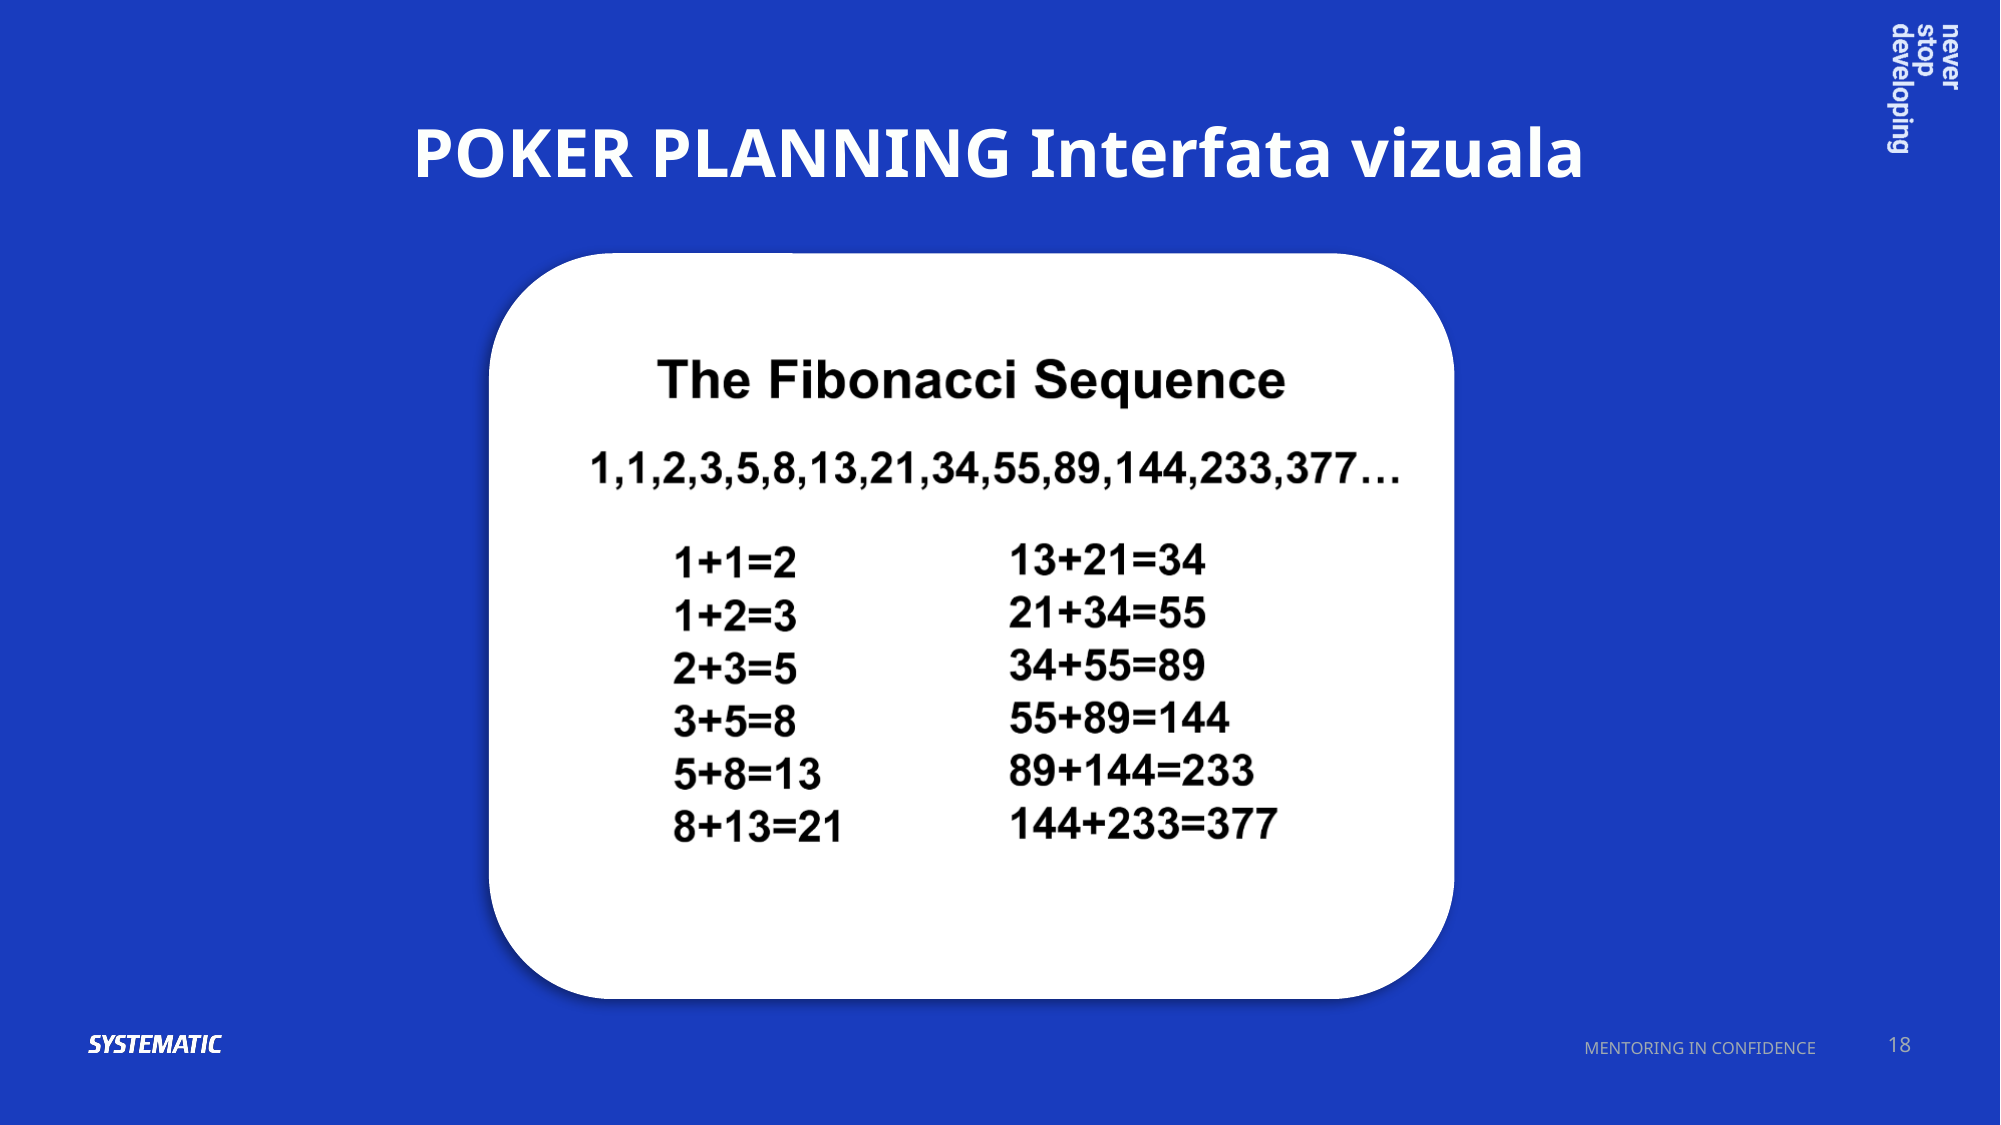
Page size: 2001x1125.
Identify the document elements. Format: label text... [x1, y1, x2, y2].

title POKER PLANNING Interfata vizuala [276, 90, 1724, 191]
footer MENTORING IN CONFIDENCE [905, 1035, 1817, 1060]
slide_number 18 [1856, 1036, 1912, 1061]
picture [88, 1035, 222, 1053]
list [488, 253, 1455, 1000]
